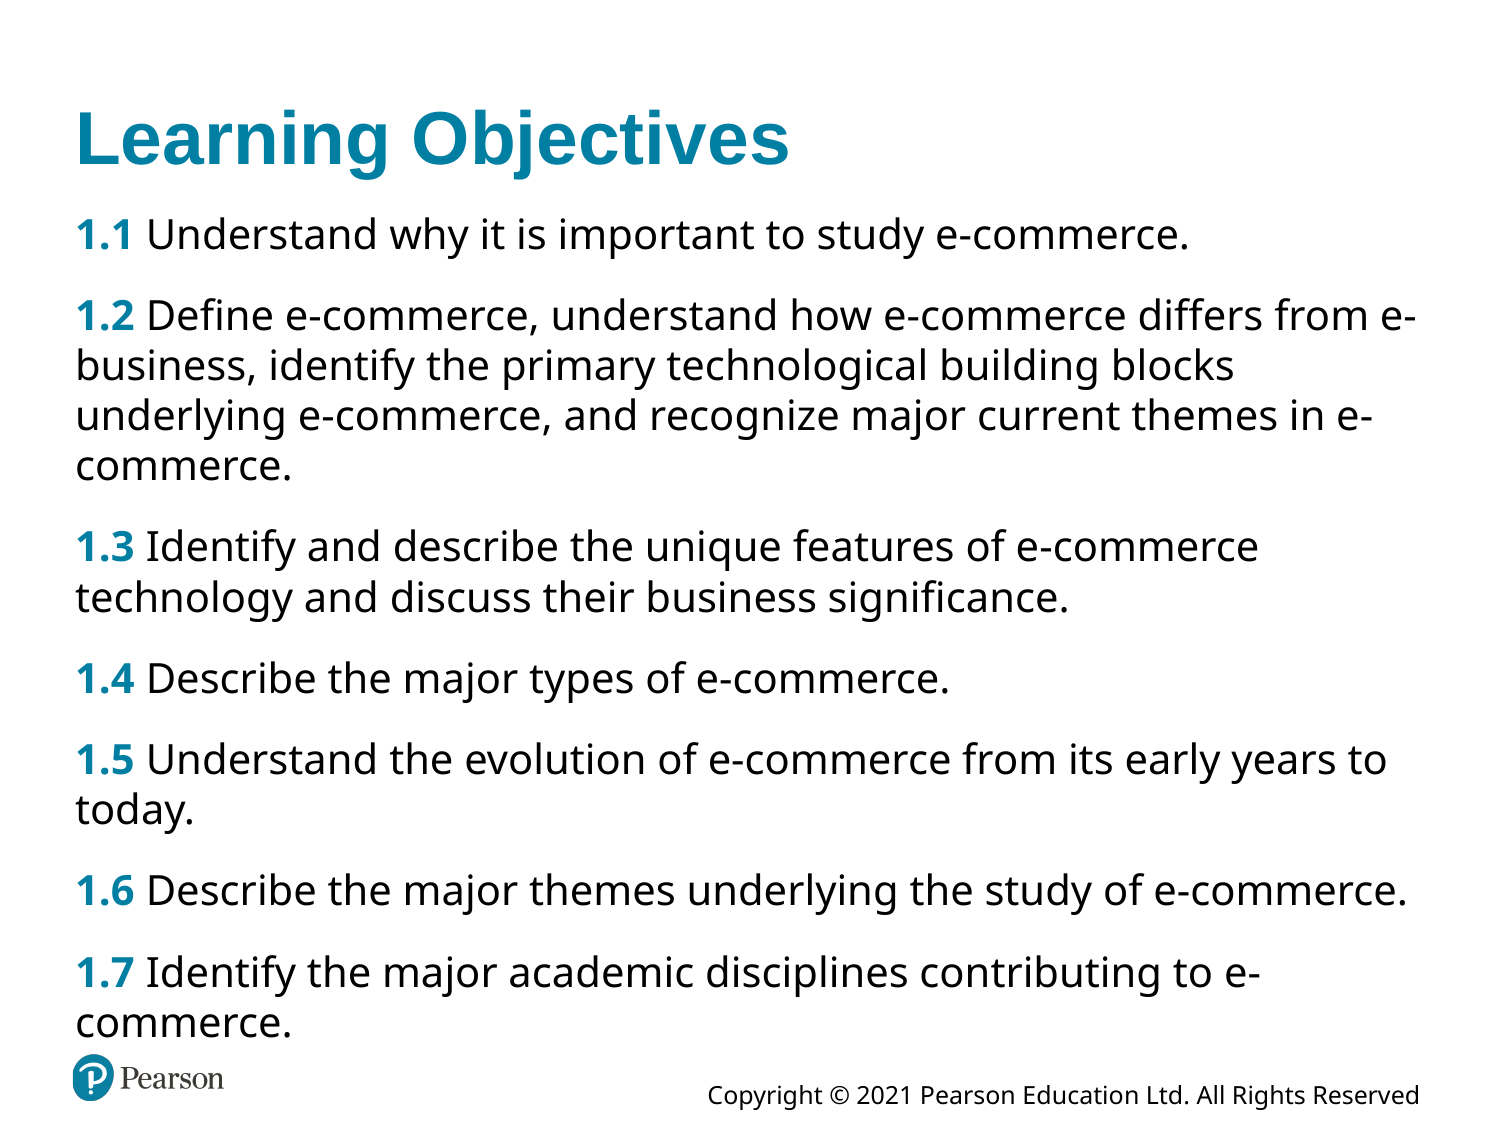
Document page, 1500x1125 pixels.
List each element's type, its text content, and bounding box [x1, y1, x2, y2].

picture [98, 1096, 224, 1101]
title Learning Objectives [75, 73, 1425, 180]
picture [72, 1087, 83, 1101]
list 1.1 Understand why it is important to study e-commerce. 1.2 Define e-commerce, understand how e-commerce differs from e-business, identify the primary technological building blocks underlying e-commerce, and recognize major current themes in e-commerce. 1.3 Identify and describe the unique features of e-commerce technology and discuss their business significance. 1.4 Describe the major types of e-commerce. 1.5 Understand the evolution of e-commerce from its early years to today. 1.6 Describe the major themes underlying the study of e-commerce. 1.7 Identify the major academic disciplines contributing to e-commerce. [75, 207, 1425, 1096]
